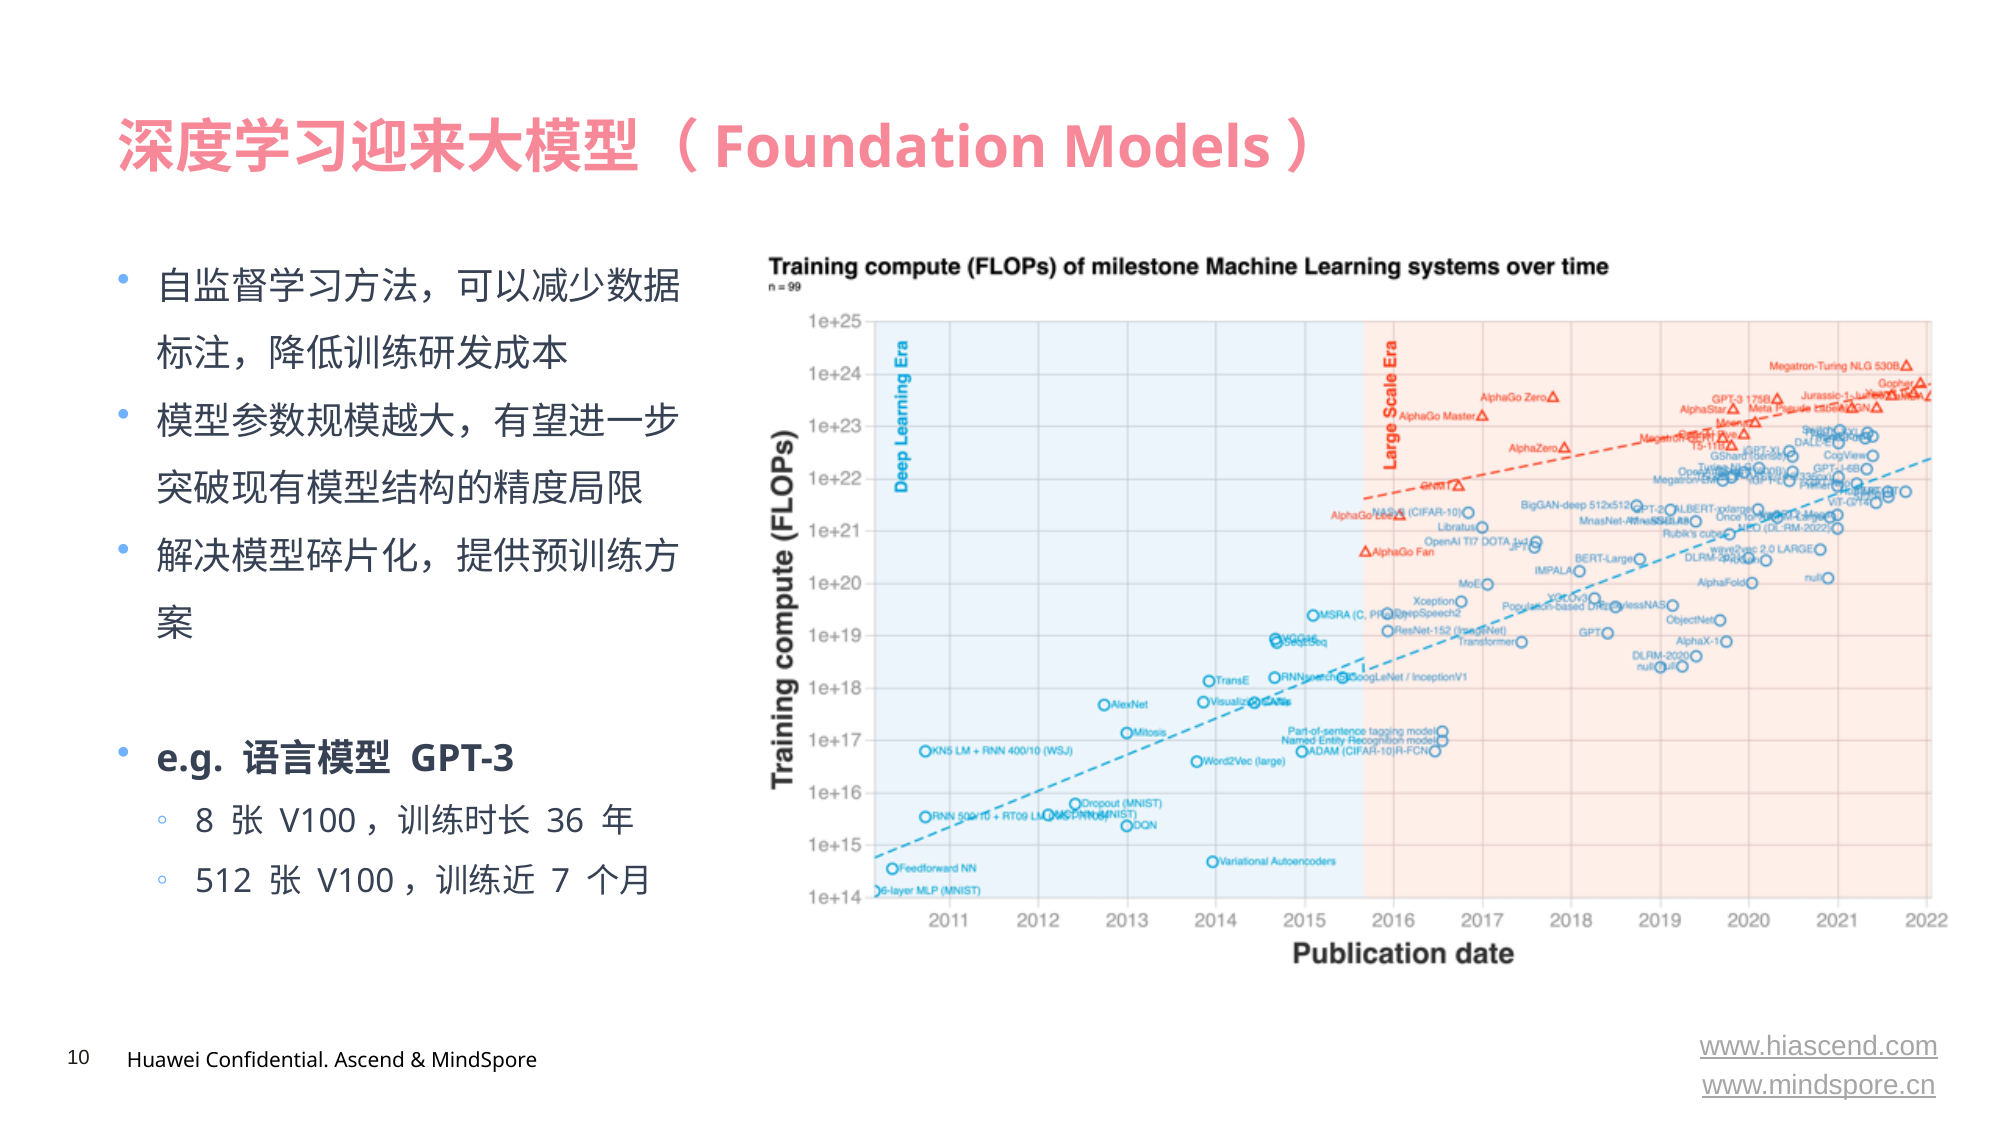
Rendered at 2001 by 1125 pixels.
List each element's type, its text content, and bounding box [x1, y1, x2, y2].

title 深度学习迎来大模型（Foundation Models） [102, 101, 1901, 199]
list 自监督学习方法，可以减少数据标注，降低训练研发成本 模型参数规模越大，有望进一步突破现有模型结构的精度局限 解决模型碎片化，提供预训练方案 e.g. 语言模型 GPT-3 8 张 V100，训练时长 36 年 512 张 V100，训练近 7 个月 [102, 231, 706, 988]
picture [752, 243, 1972, 977]
